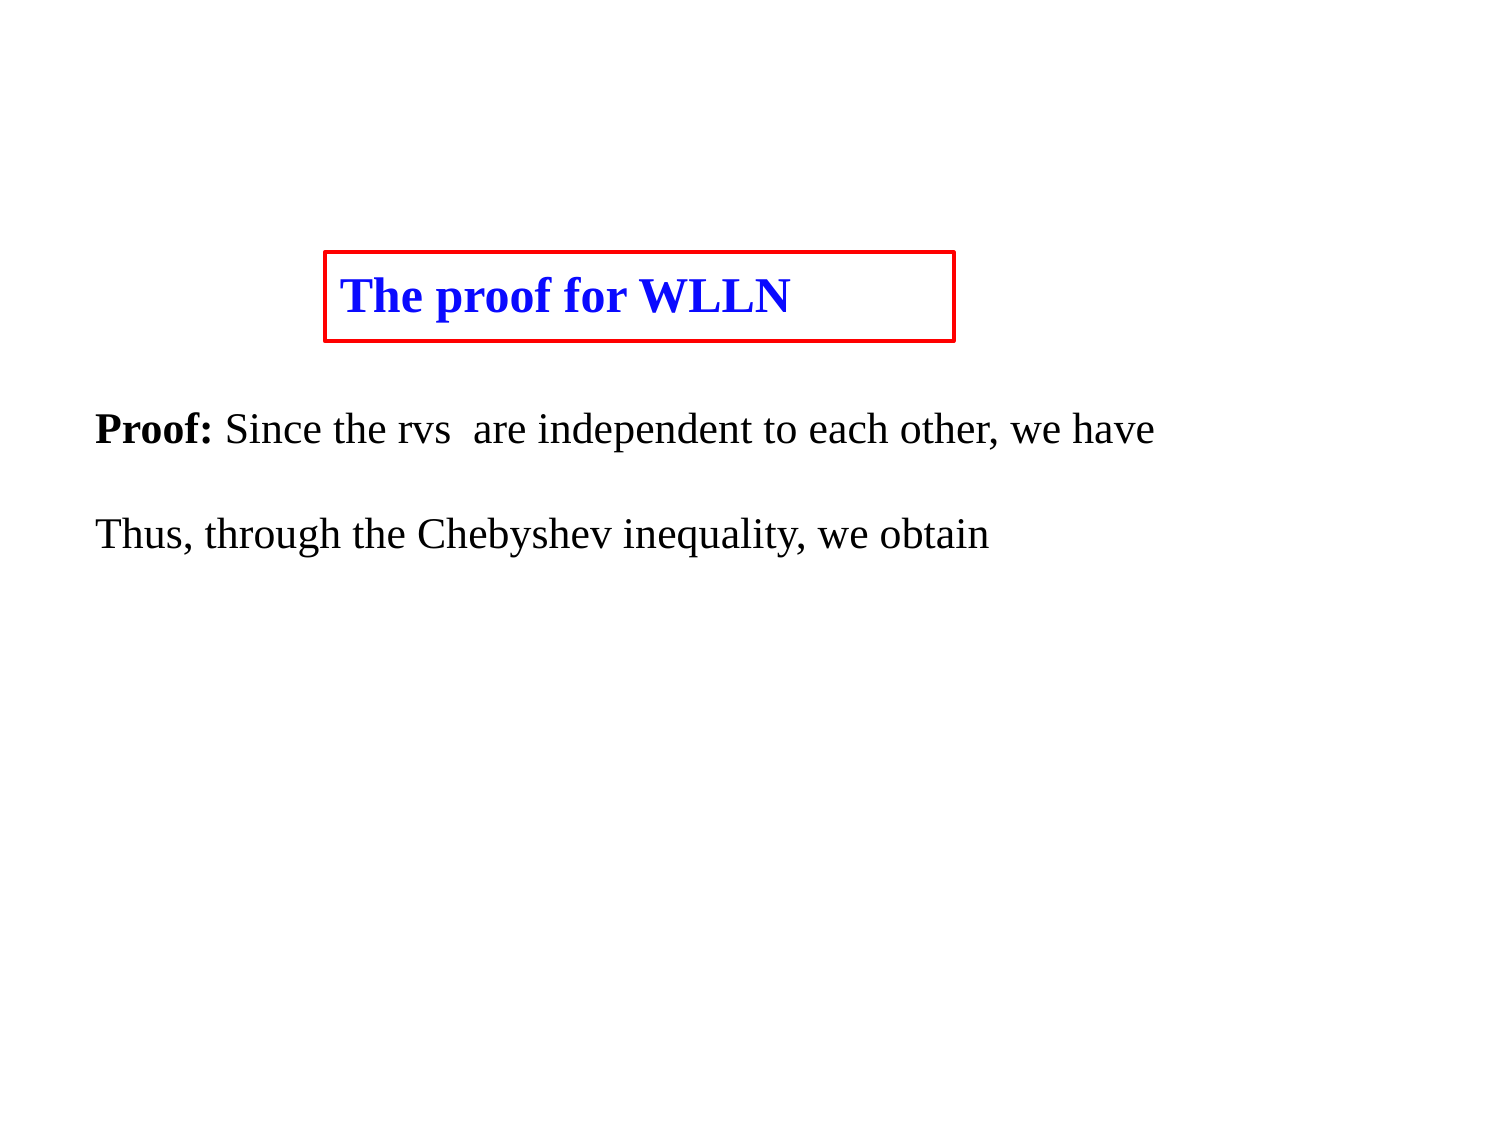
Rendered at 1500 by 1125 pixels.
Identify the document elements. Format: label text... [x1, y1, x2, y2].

title The proof for WLLN [324, 252, 954, 341]
